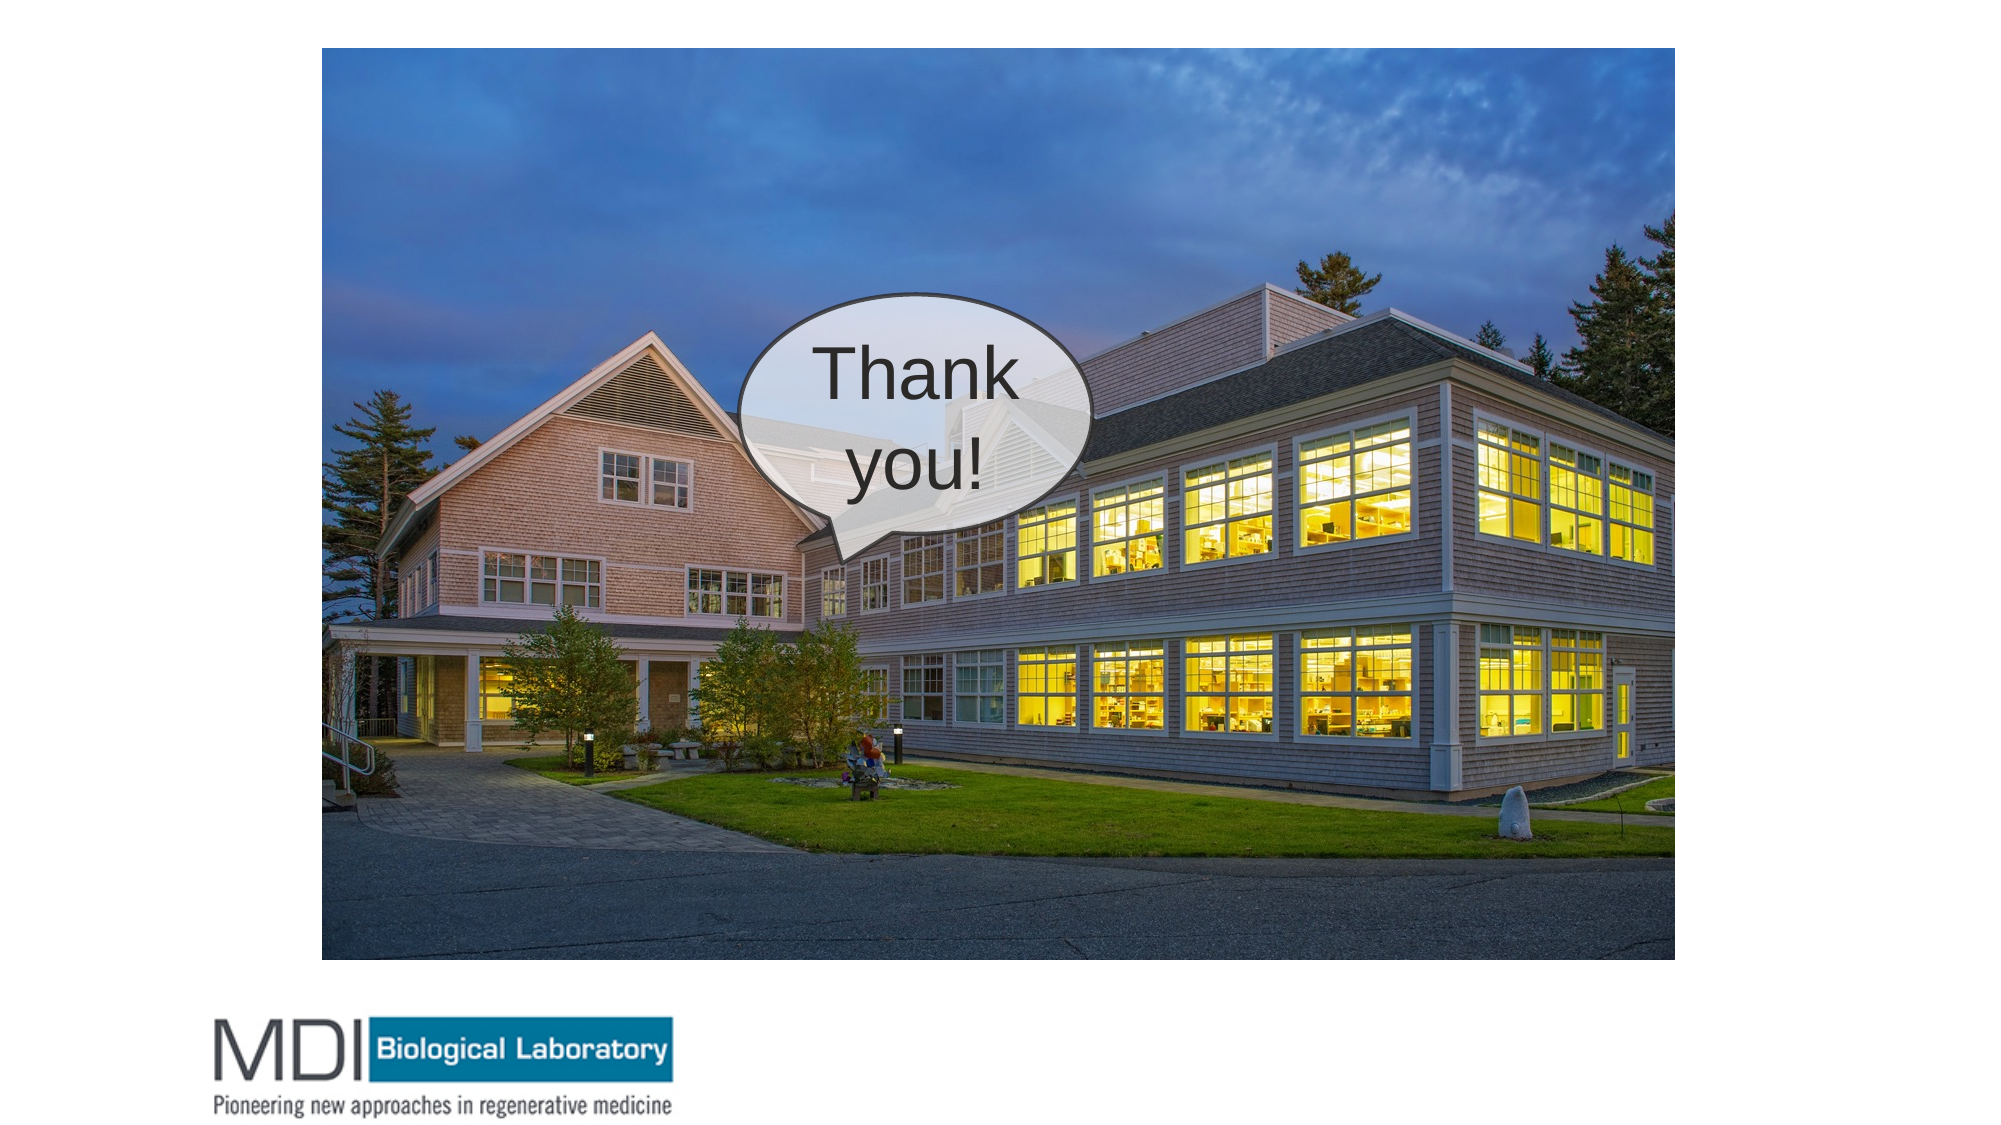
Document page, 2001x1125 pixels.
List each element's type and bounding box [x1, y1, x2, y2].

picture [322, 48, 1676, 961]
picture [205, 1008, 685, 1125]
